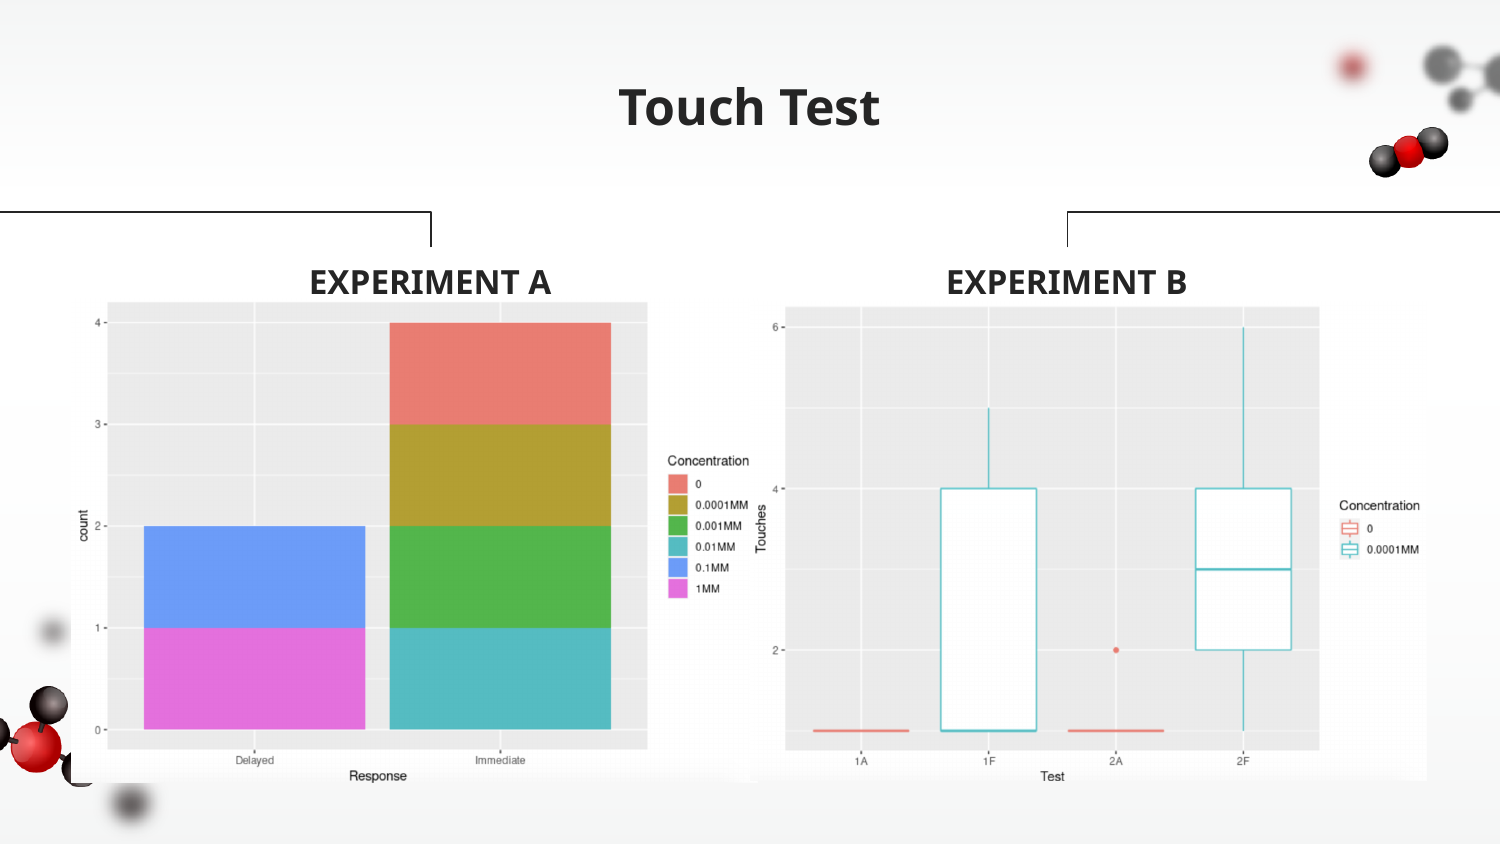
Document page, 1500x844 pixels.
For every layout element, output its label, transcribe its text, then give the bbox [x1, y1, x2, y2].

text_box [0, 212, 432, 248]
title EXPERIMENT B [878, 246, 1256, 300]
text_box [1067, 212, 1500, 248]
picture [0, 0, 1500, 844]
title EXPERIMENT A [242, 246, 619, 297]
title Touch Test [357, 45, 1143, 151]
